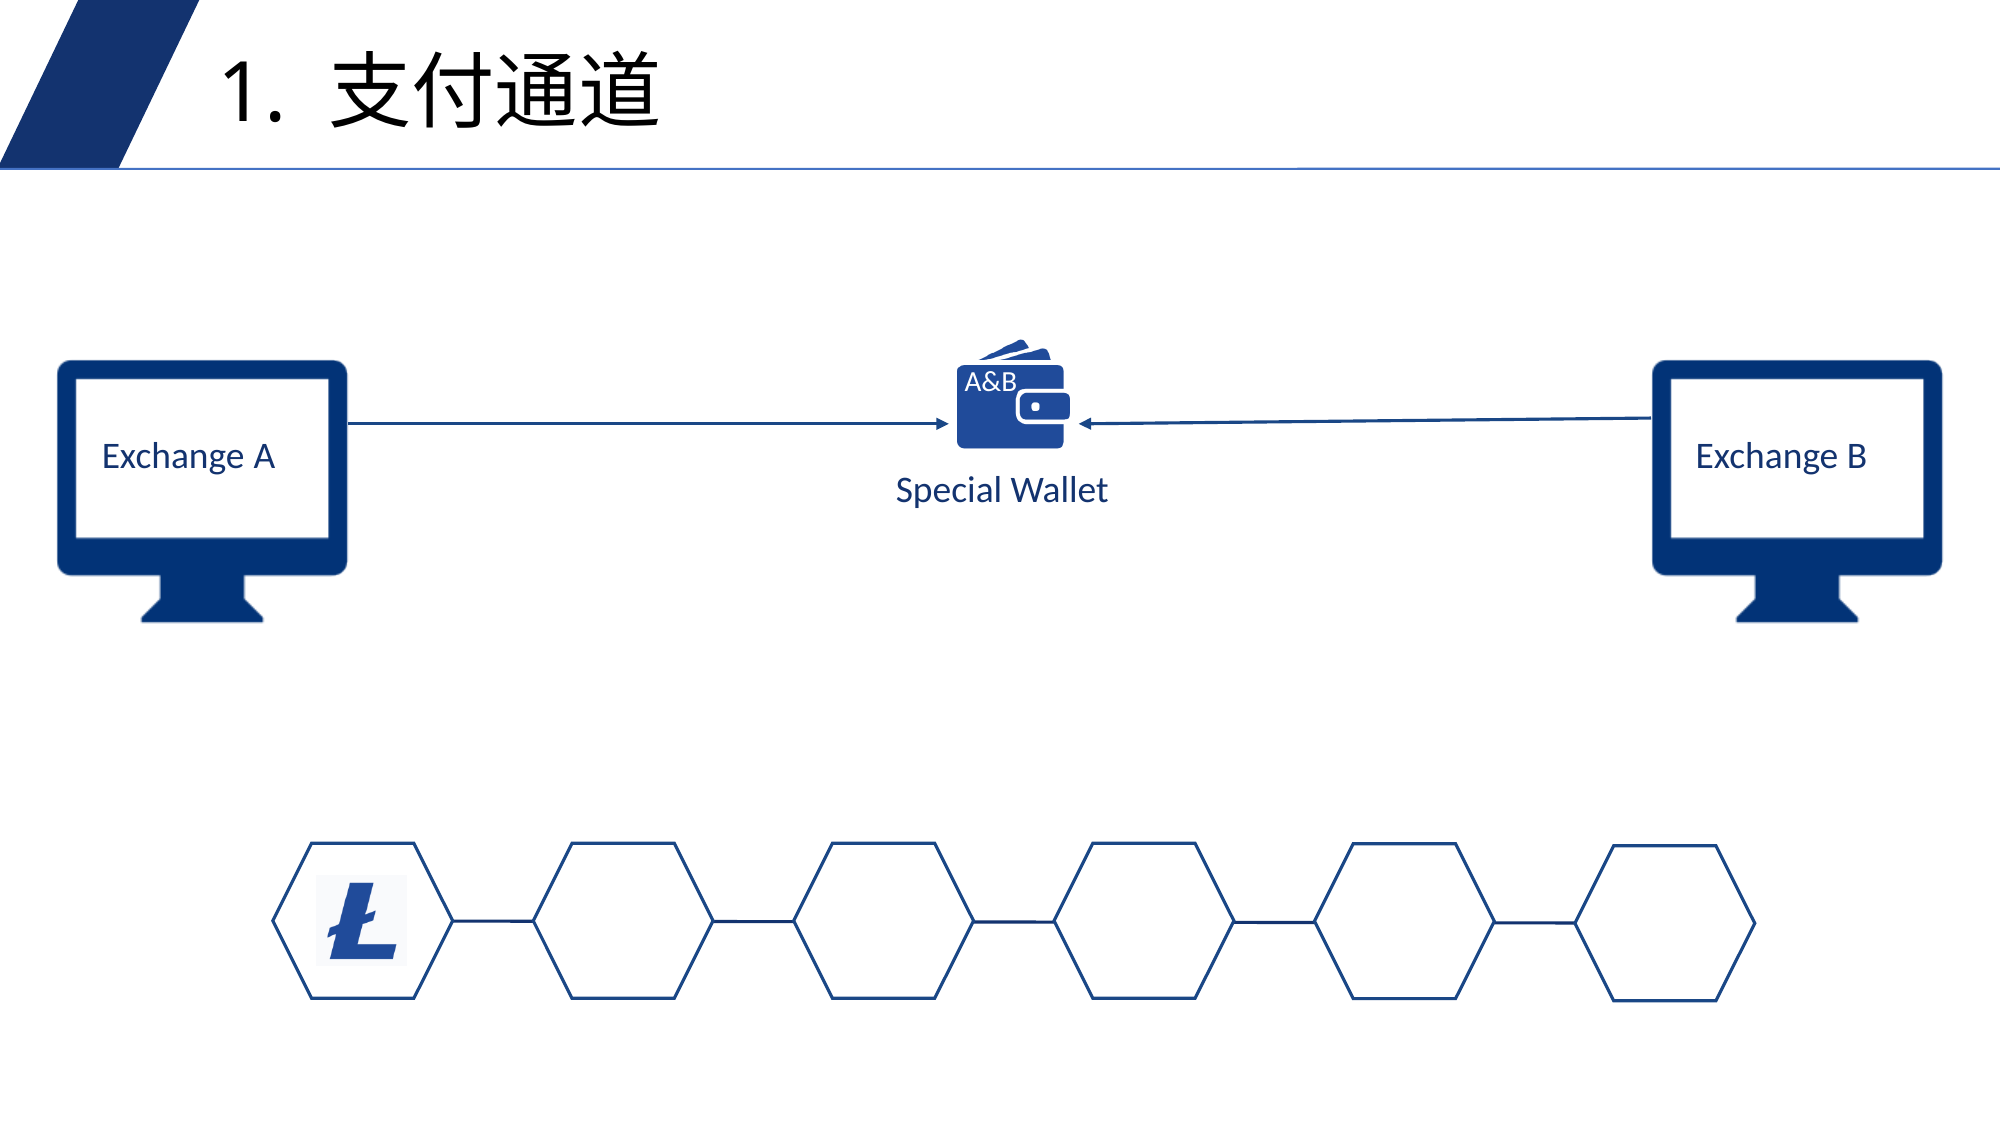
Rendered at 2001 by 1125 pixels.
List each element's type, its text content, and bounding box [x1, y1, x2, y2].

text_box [272, 843, 1755, 1001]
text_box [56, 359, 349, 625]
text_box 1. 支付通道 [202, 31, 677, 146]
picture [316, 875, 407, 966]
text_box [0, 0, 201, 167]
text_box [881, 337, 1131, 519]
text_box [1650, 359, 1944, 625]
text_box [1078, 418, 1650, 424]
